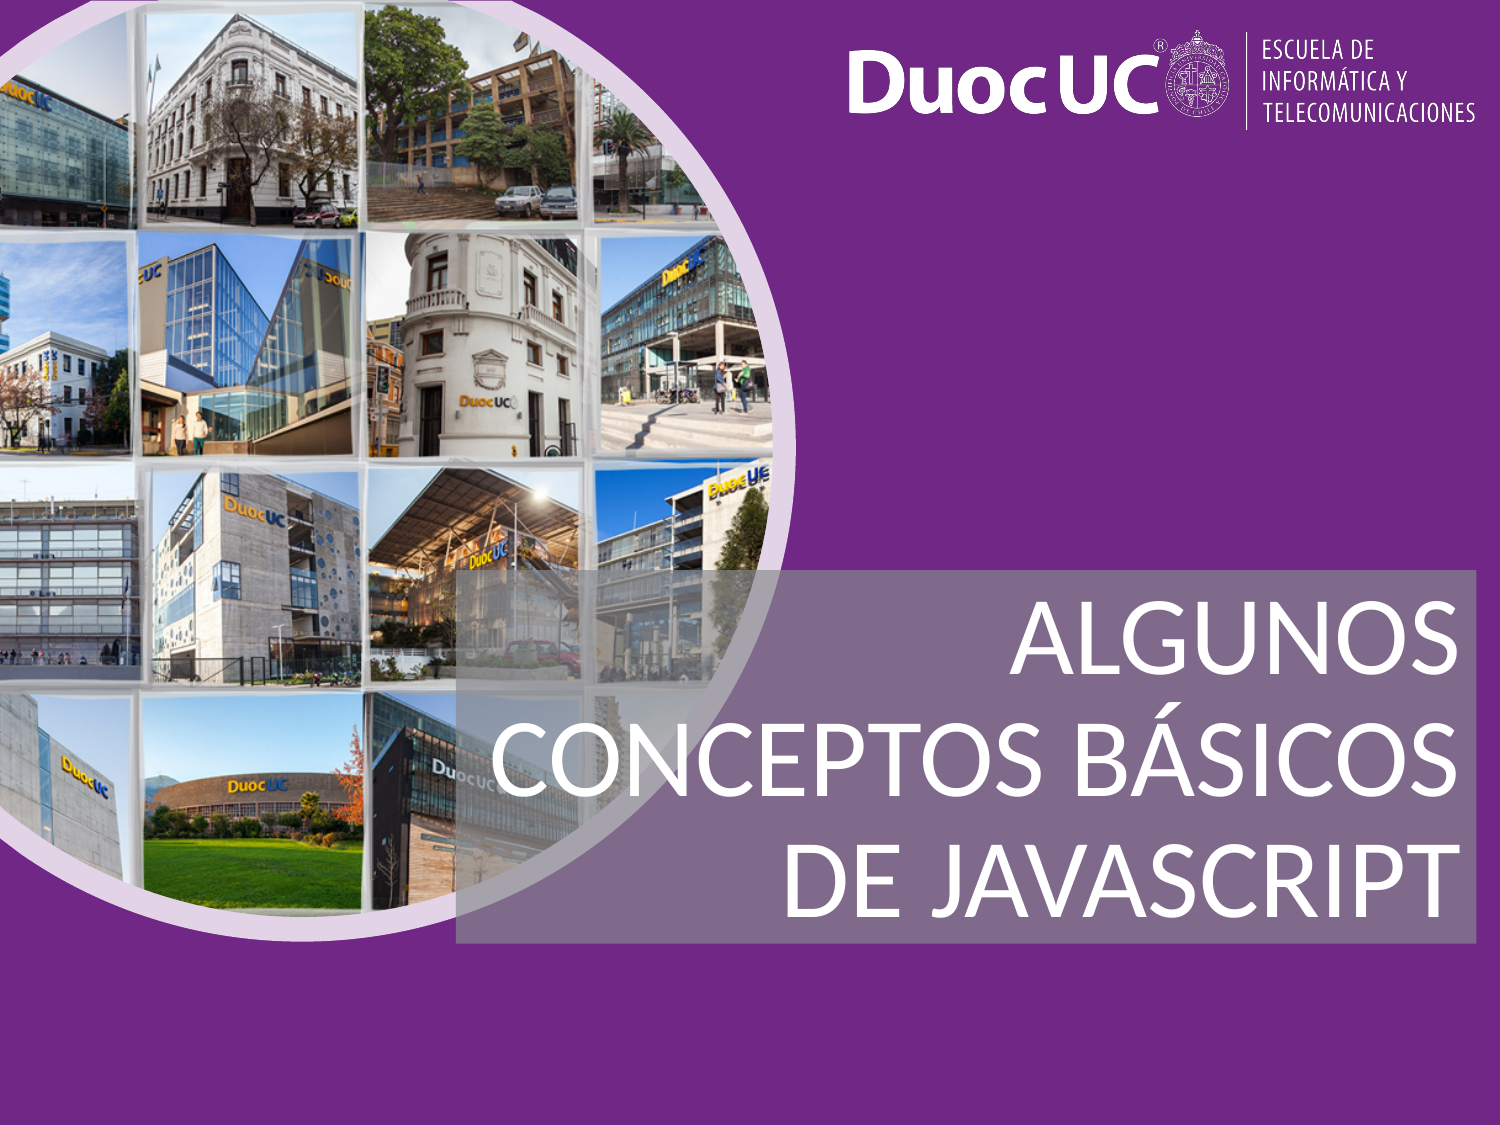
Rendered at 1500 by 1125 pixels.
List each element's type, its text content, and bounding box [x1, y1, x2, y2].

title ALGUNOS CONCEPTOS BÁSICOS DE JAVASCRIPT [455, 570, 1477, 944]
picture [849, 30, 1475, 130]
picture [0, 0, 773, 917]
